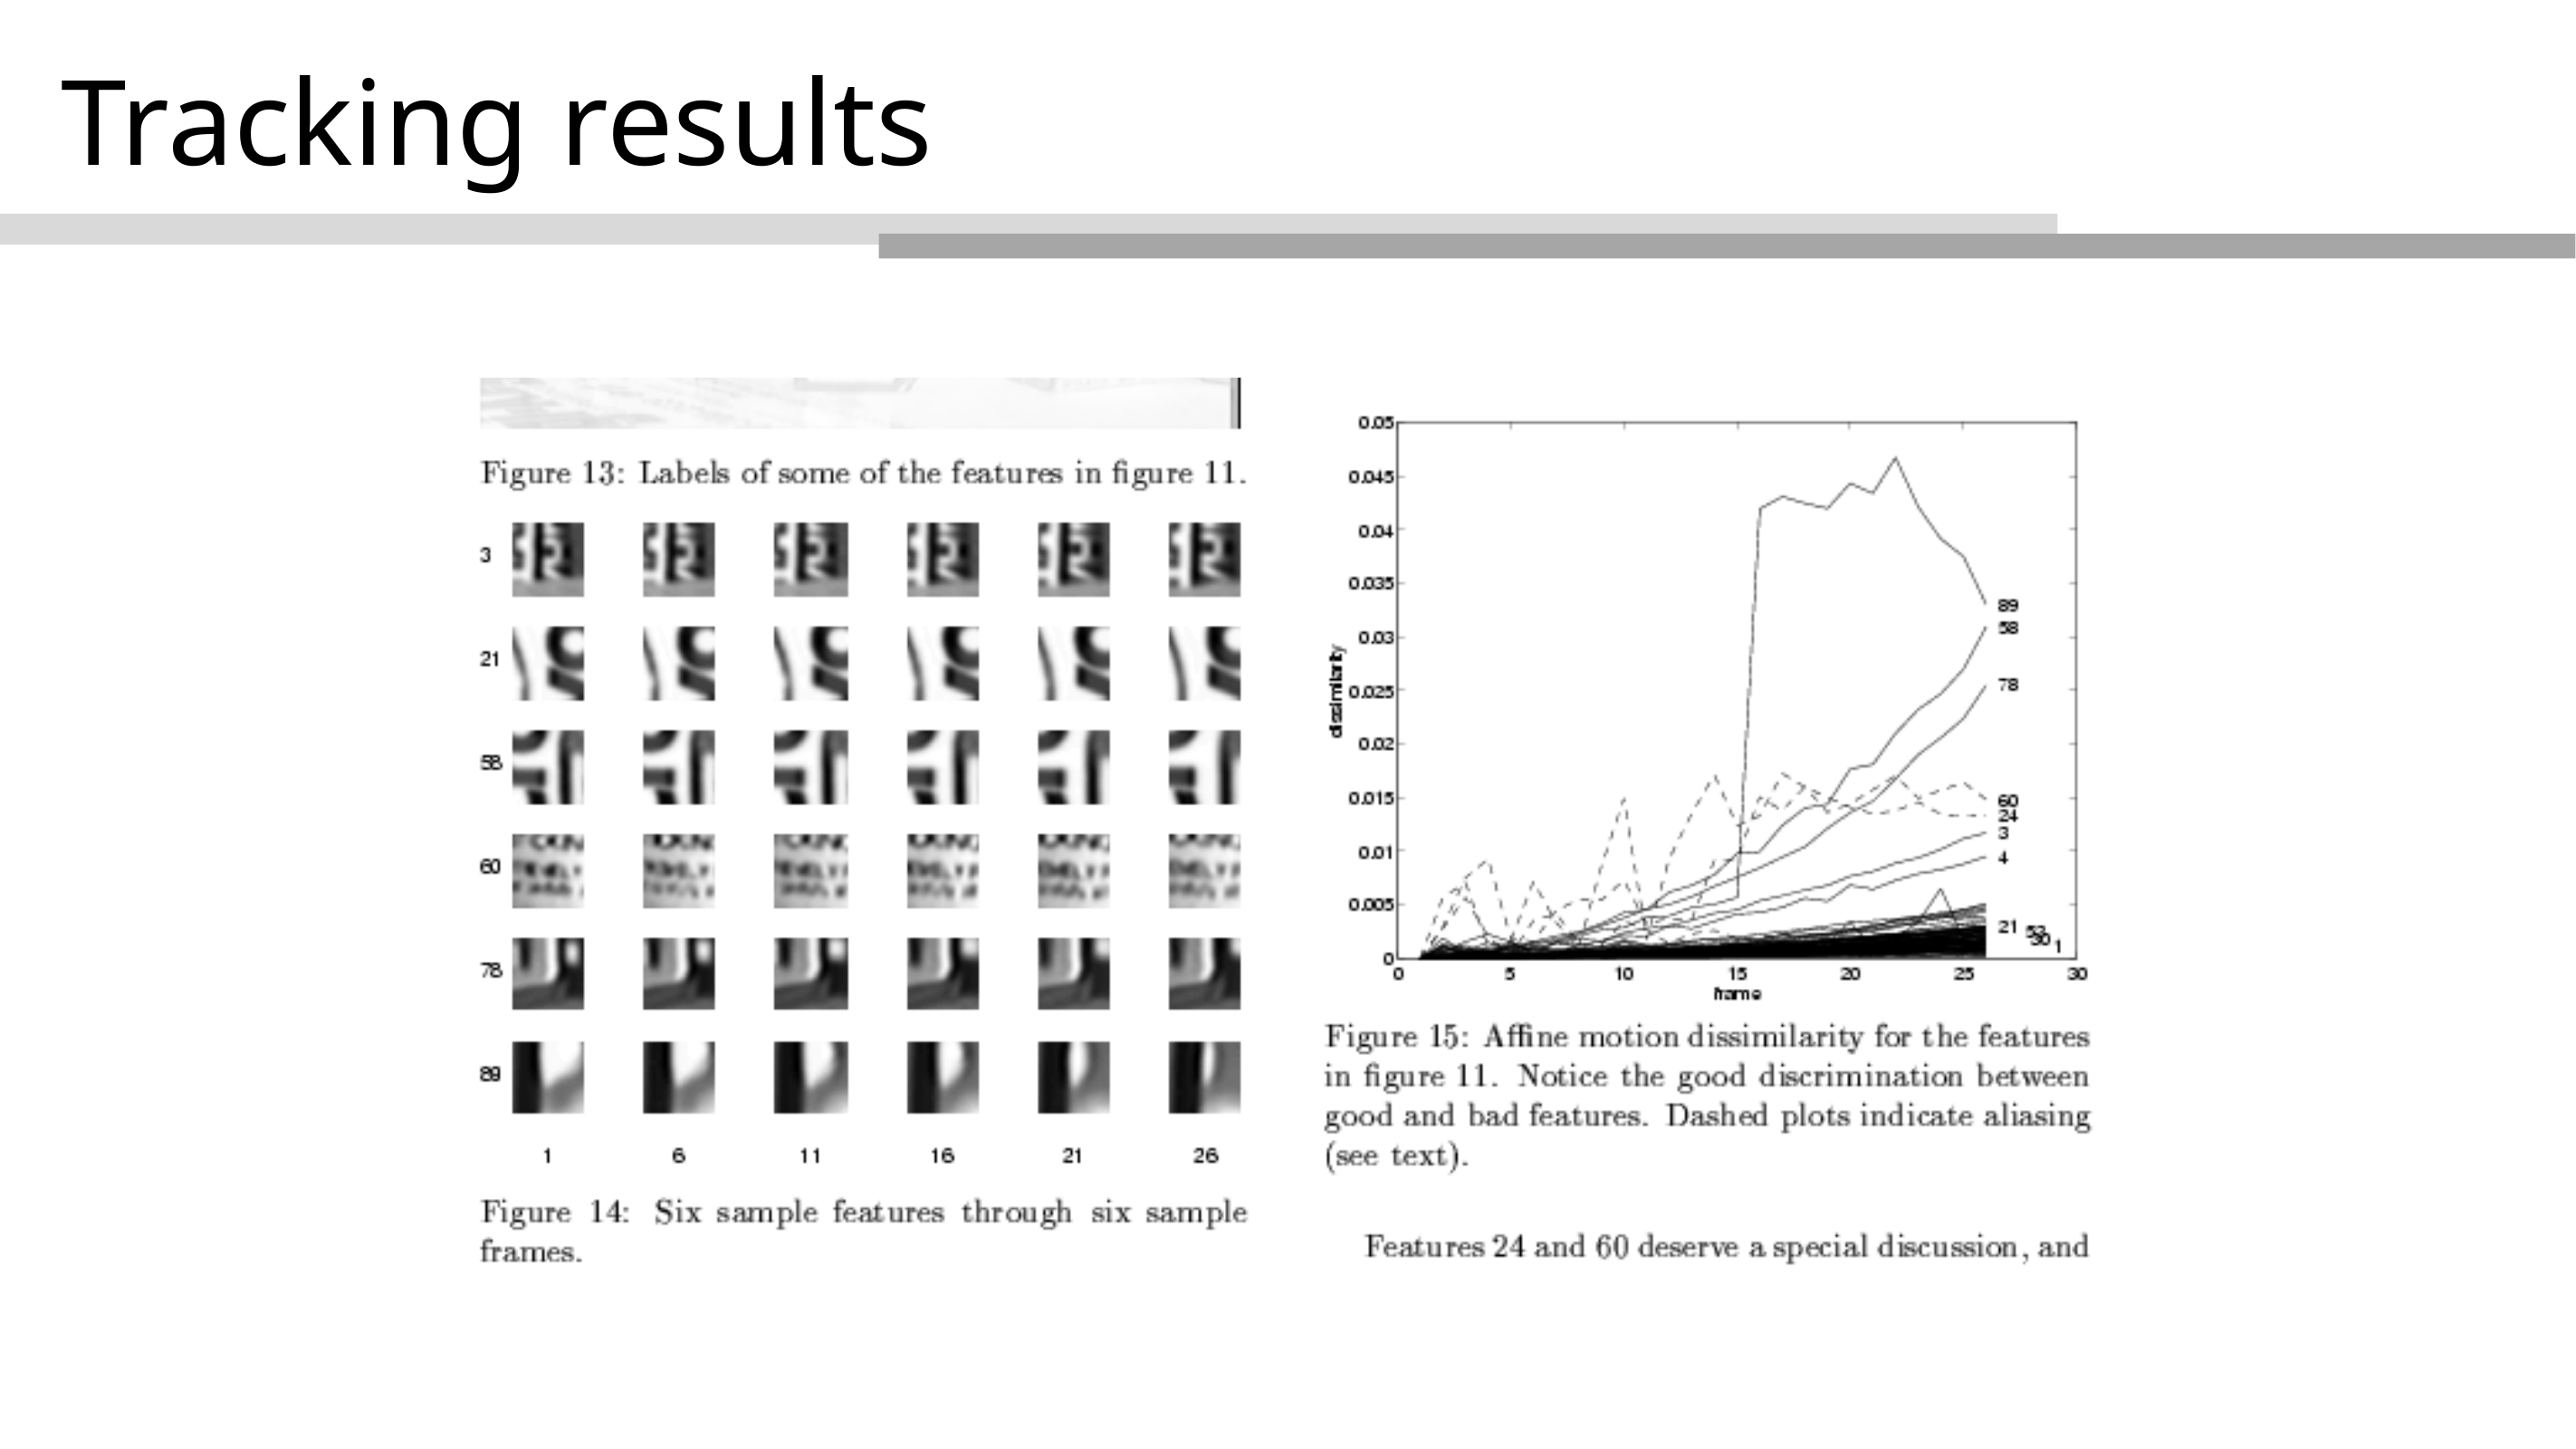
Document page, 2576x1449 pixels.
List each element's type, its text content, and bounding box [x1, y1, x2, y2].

picture [466, 378, 2125, 1272]
title Tracking results [47, 29, 2524, 226]
